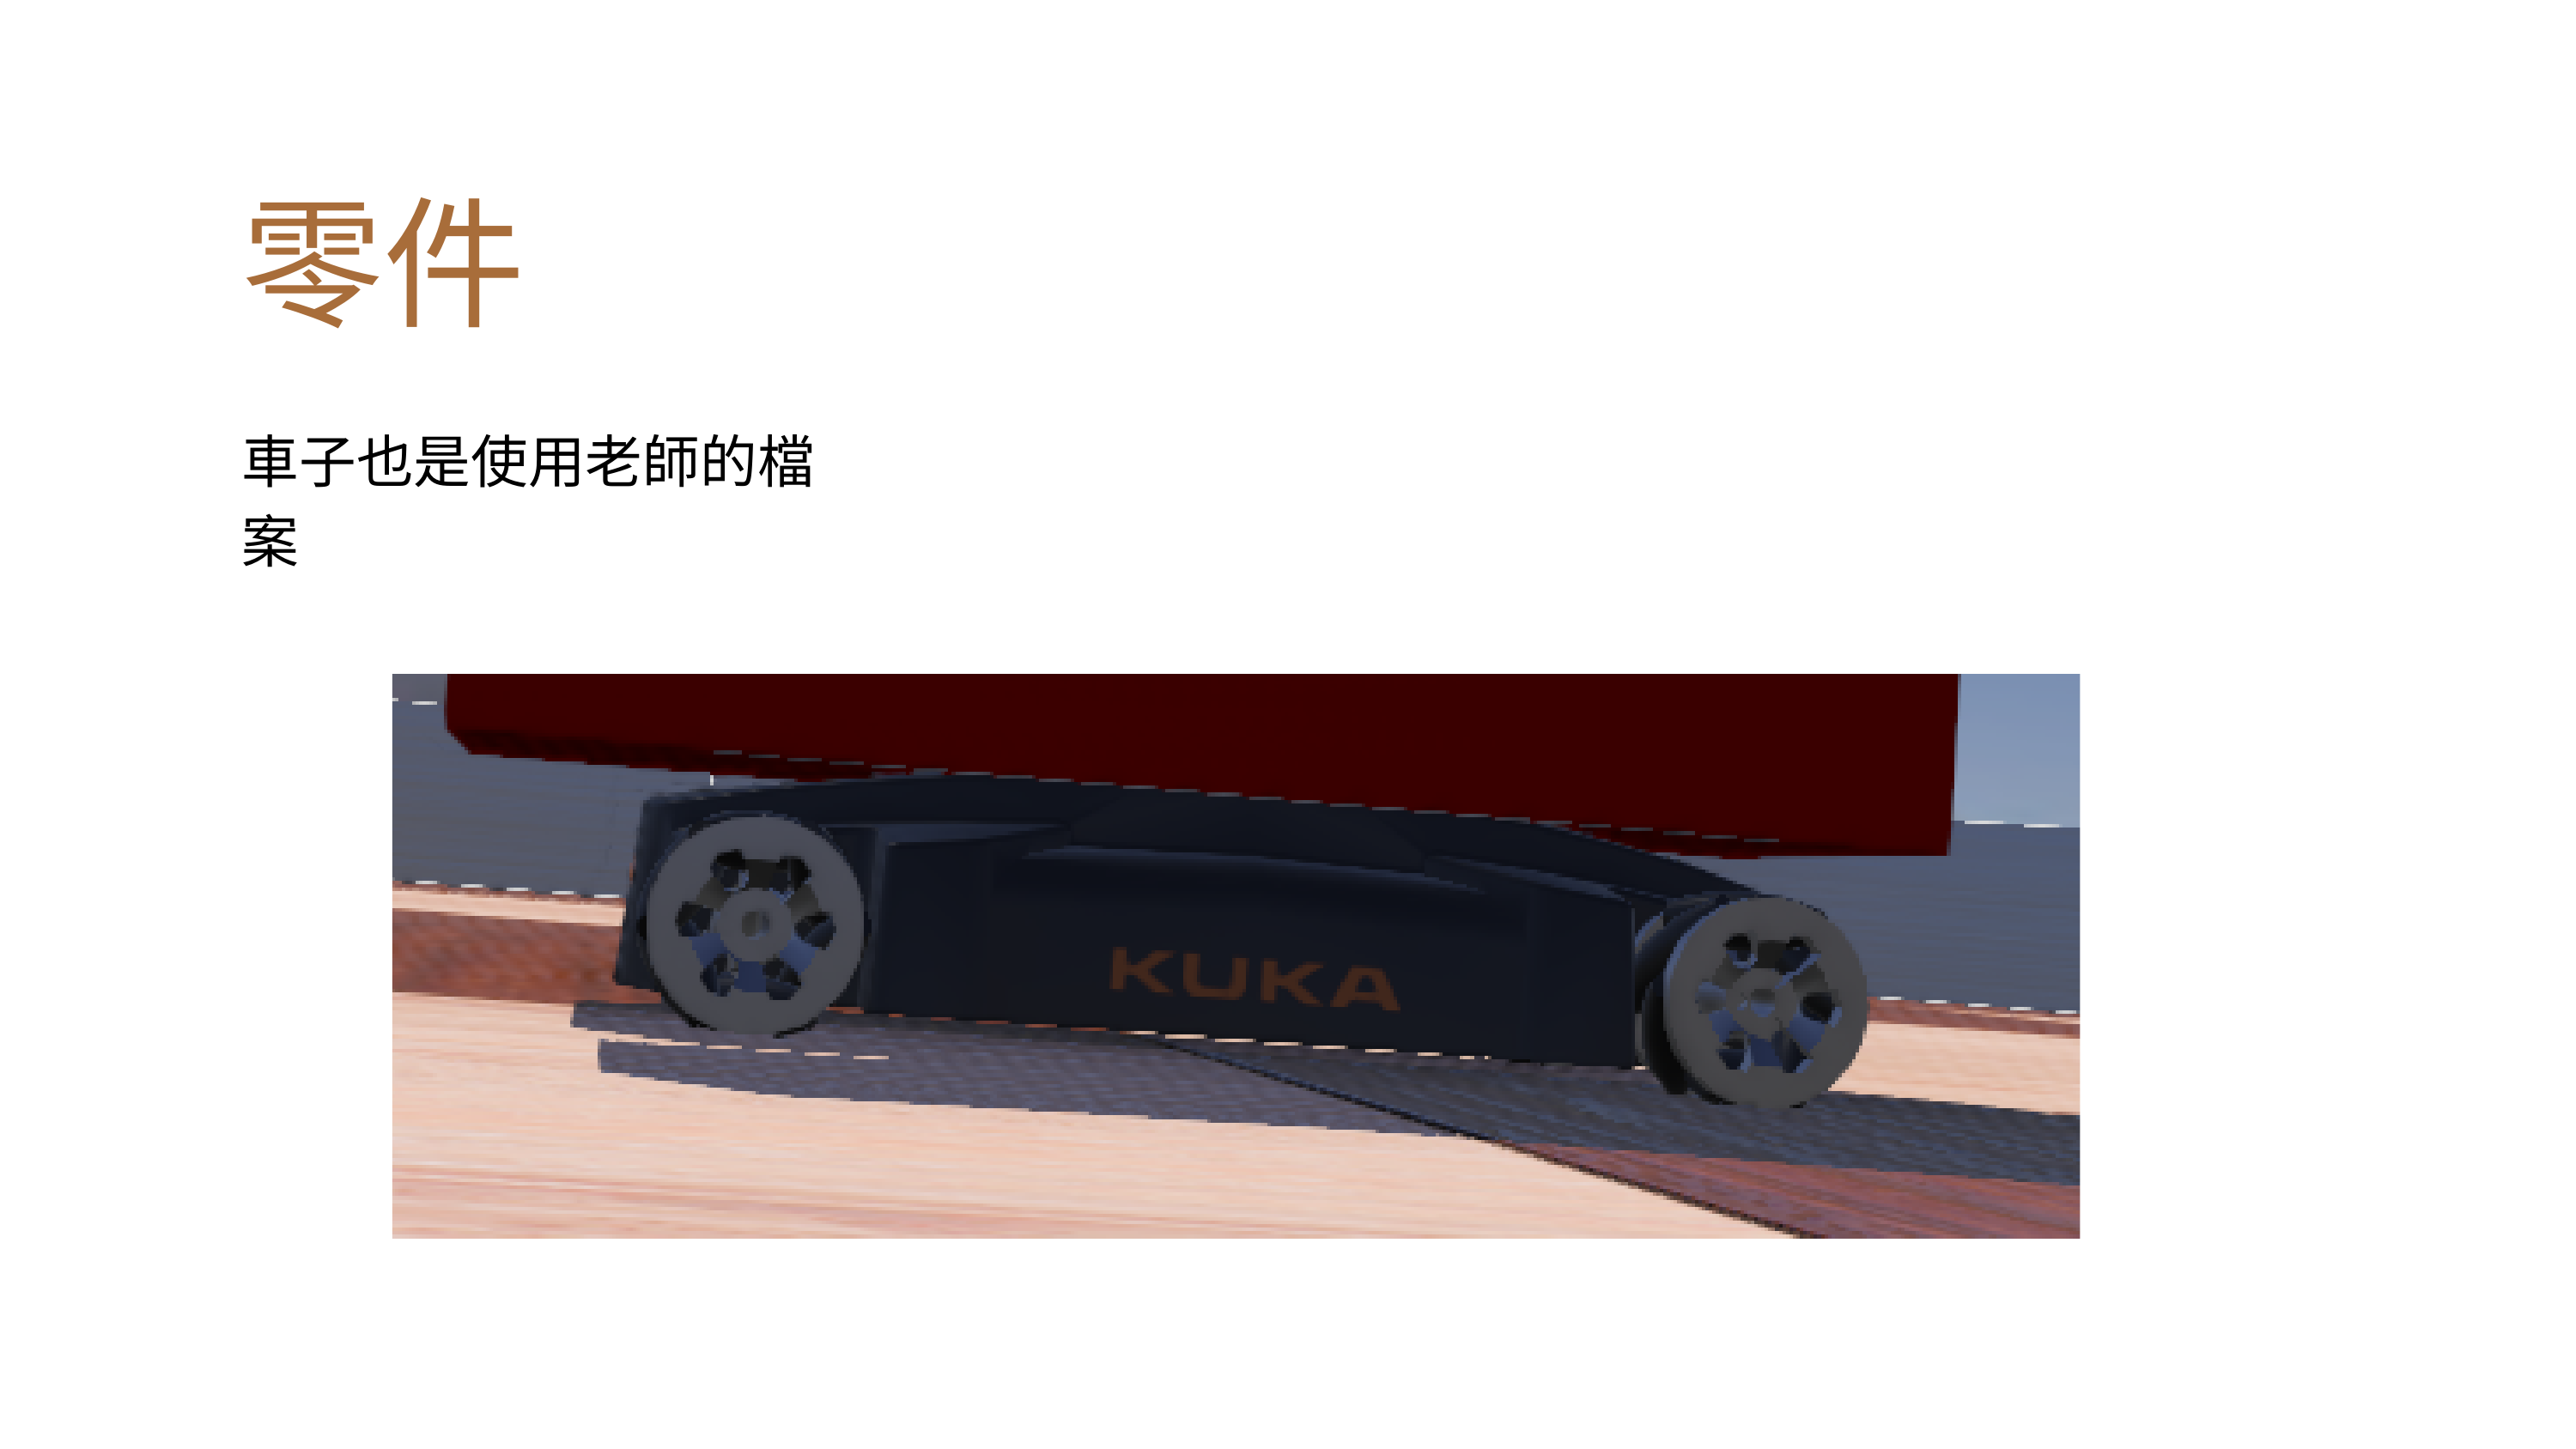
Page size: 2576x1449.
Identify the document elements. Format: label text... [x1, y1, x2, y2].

text_box 車子也是使用老師的檔案 [241, 414, 872, 574]
text_box [392, 674, 2081, 1239]
text_box 零件 [241, 189, 1963, 346]
